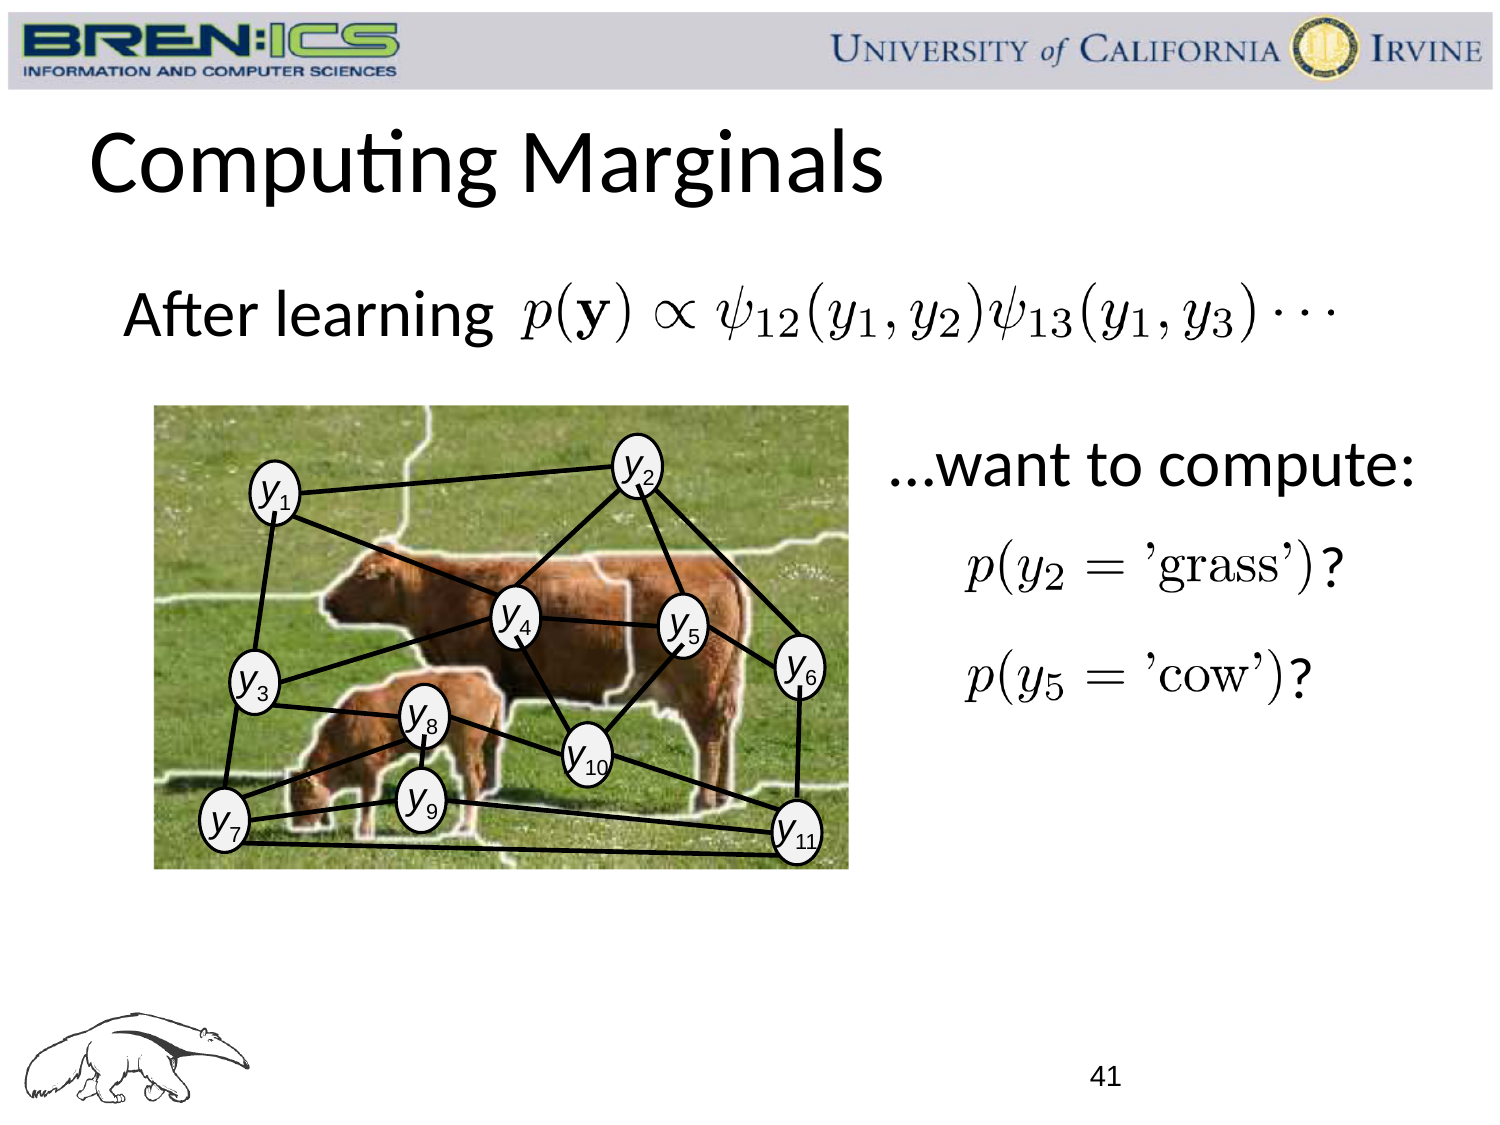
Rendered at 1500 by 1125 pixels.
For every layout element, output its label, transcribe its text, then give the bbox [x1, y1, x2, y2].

picture [962, 647, 1281, 709]
picture [962, 537, 1314, 599]
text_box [292, 515, 499, 596]
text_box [637, 498, 649, 595]
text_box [272, 704, 400, 717]
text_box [612, 754, 780, 811]
text_box ? [1305, 521, 1387, 607]
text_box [224, 704, 238, 789]
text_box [515, 649, 570, 733]
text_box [241, 739, 408, 798]
picture [149, 400, 853, 876]
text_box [420, 748, 425, 769]
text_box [540, 617, 659, 627]
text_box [254, 525, 276, 651]
text_box ? [1273, 632, 1355, 717]
title Computing Marginals [75, 87, 1425, 225]
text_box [241, 842, 780, 856]
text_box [299, 466, 613, 494]
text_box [249, 806, 397, 821]
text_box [279, 617, 492, 683]
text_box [445, 800, 773, 833]
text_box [515, 488, 621, 587]
picture [518, 280, 1334, 347]
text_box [707, 625, 776, 668]
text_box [604, 658, 684, 733]
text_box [654, 488, 801, 636]
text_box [796, 699, 801, 798]
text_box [449, 716, 563, 756]
slide_number 41 [1074, 1025, 1425, 1100]
text_box …want to compute: [874, 412, 1463, 508]
text_box After learning [109, 262, 853, 358]
